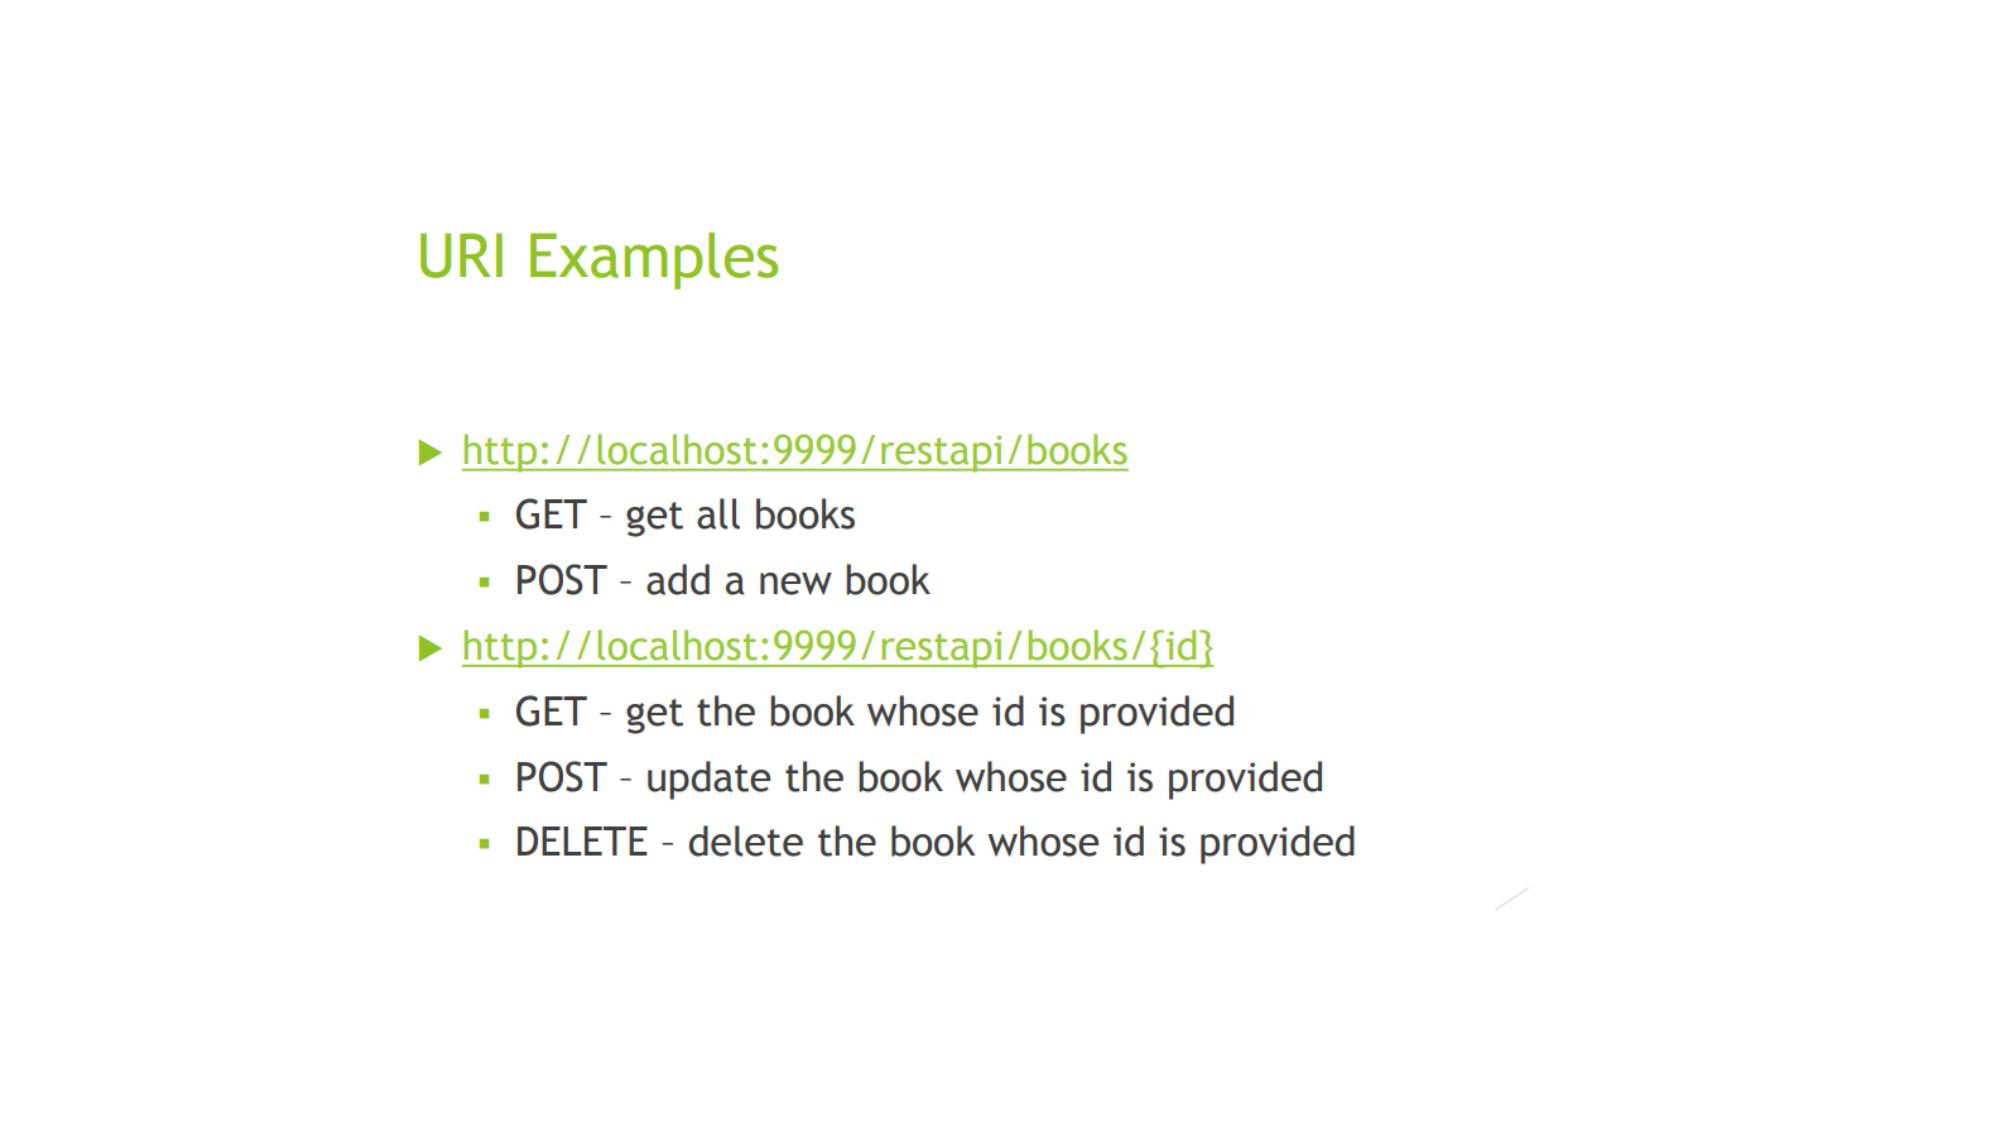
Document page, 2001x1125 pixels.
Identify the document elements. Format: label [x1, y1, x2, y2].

list [355, 195, 1529, 910]
